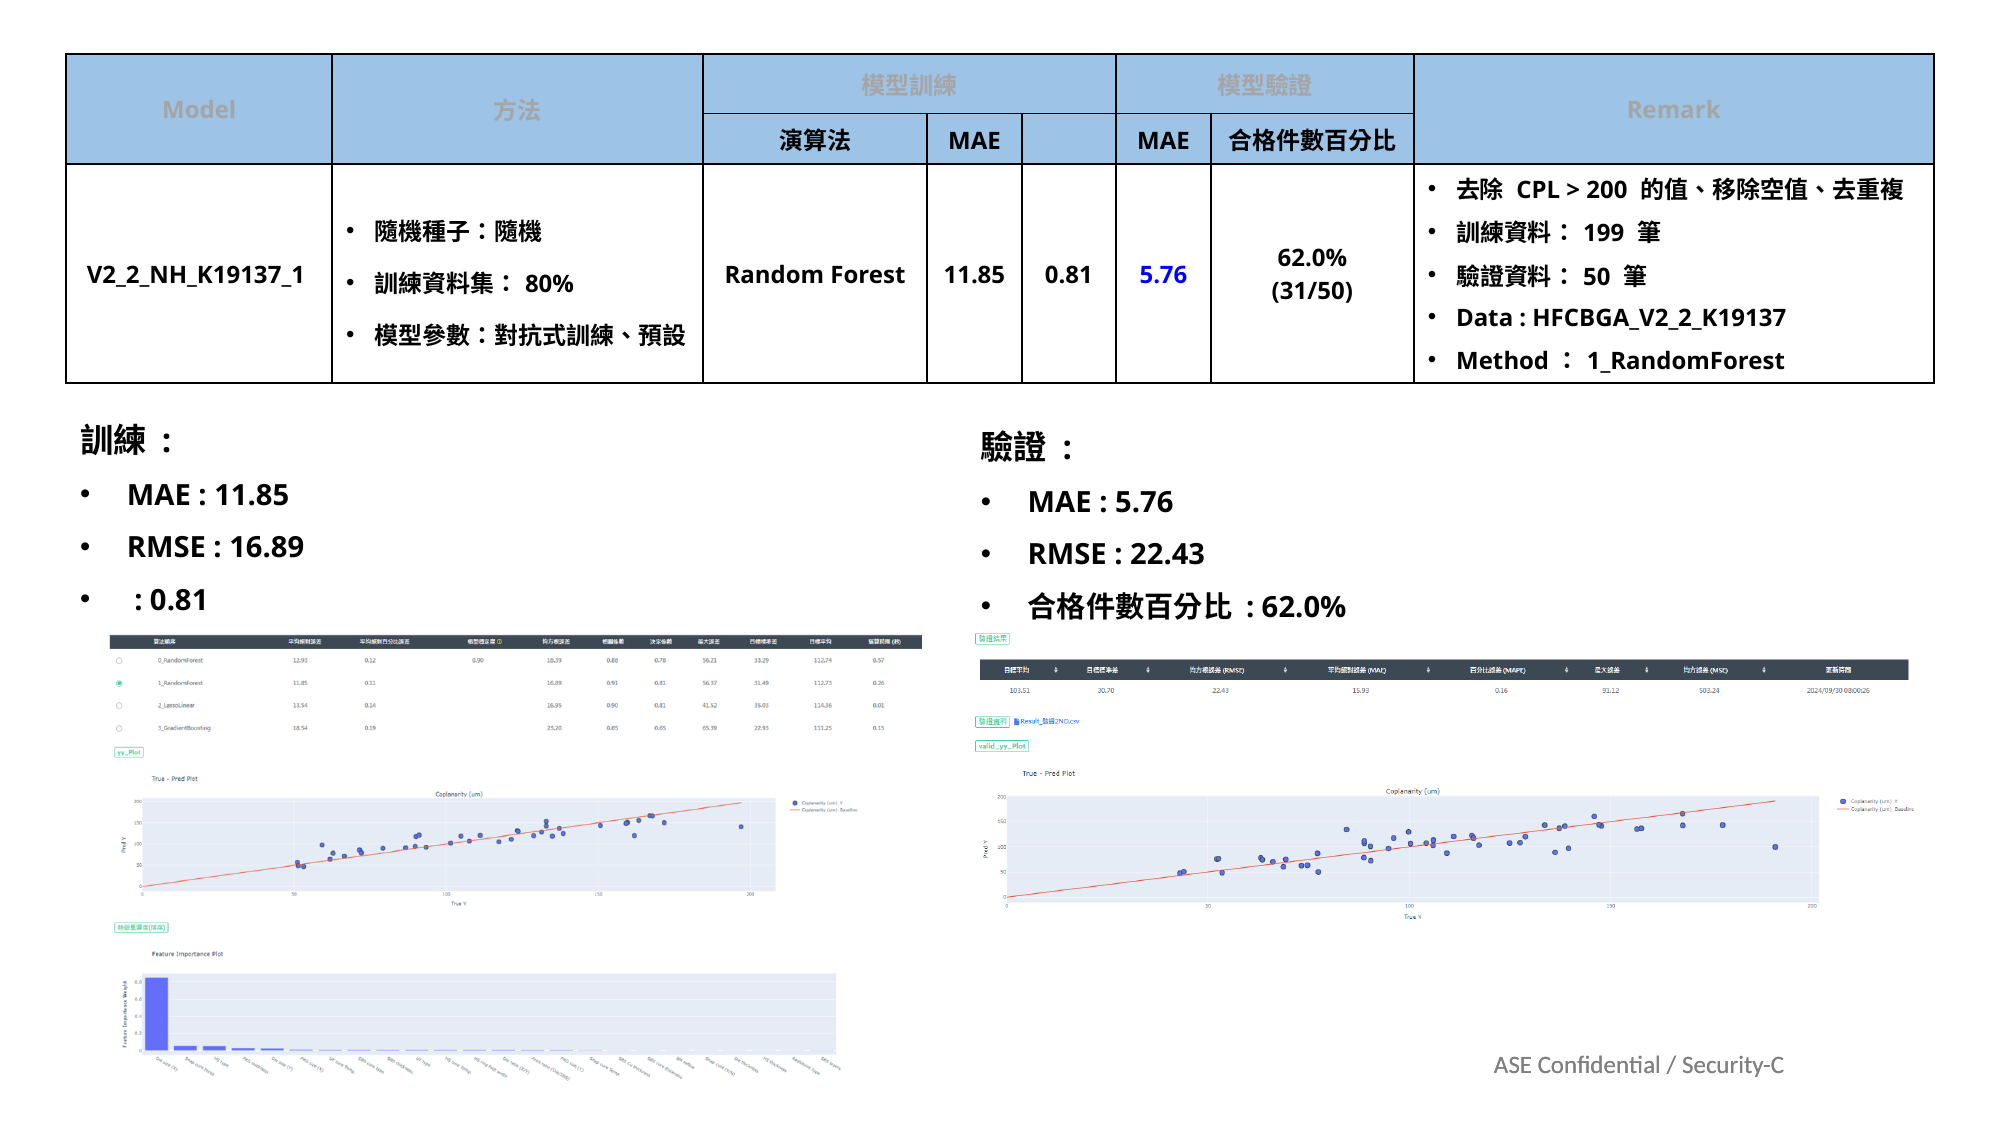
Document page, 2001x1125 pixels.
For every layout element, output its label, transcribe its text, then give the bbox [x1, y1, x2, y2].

text_box 驗證 : MAE : 5.76 RMSE : 22.43 合格件數百分比 : 62.0% [966, 398, 1456, 626]
picture [965, 626, 1919, 922]
picture [109, 633, 922, 1084]
